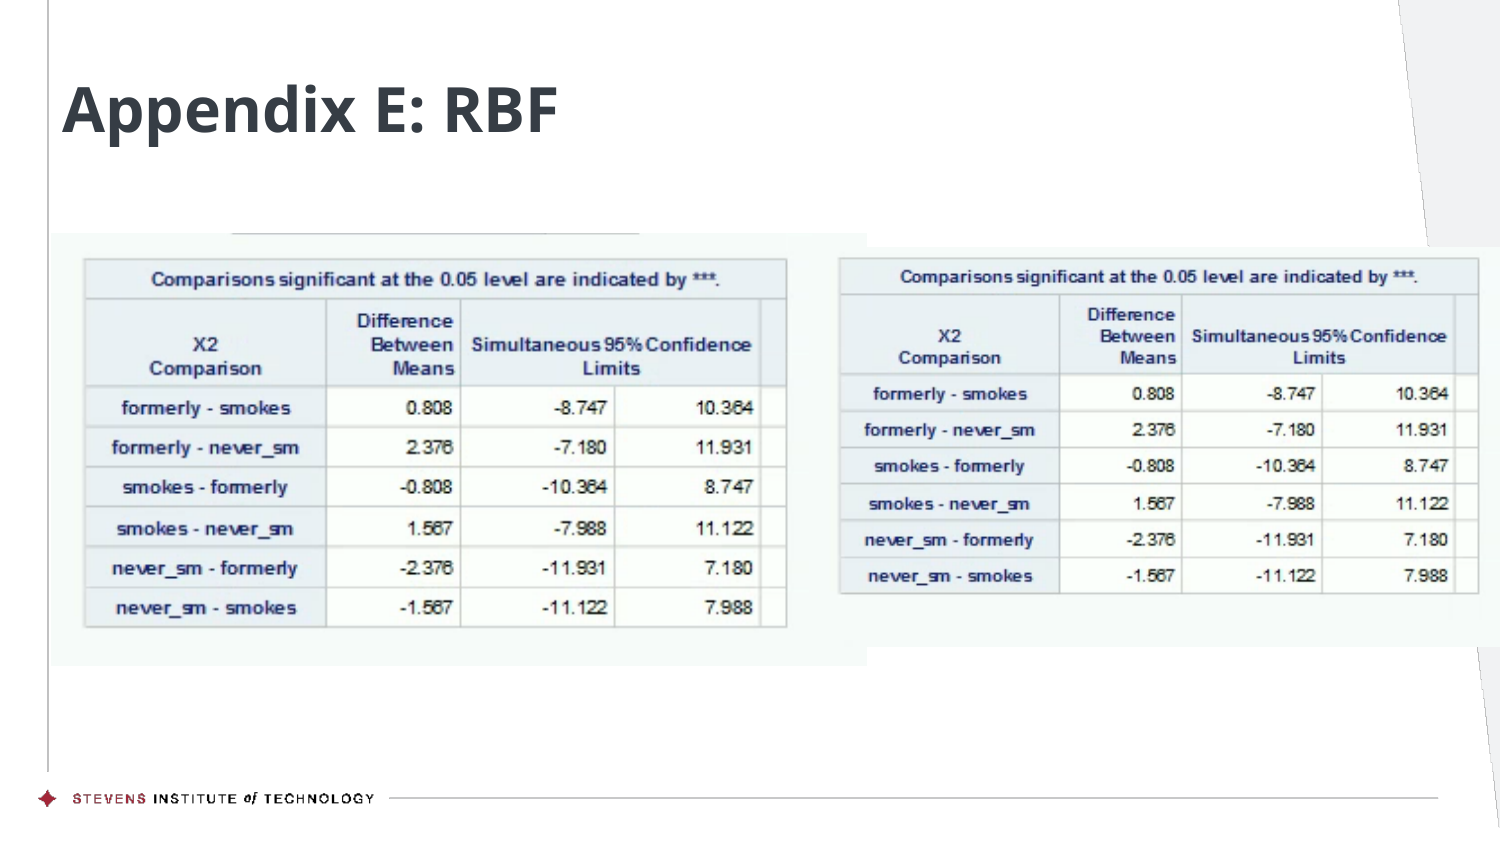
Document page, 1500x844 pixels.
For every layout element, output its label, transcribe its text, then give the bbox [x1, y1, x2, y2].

title Appendix E: RBF [51, 72, 1449, 167]
picture [0, 0, 1500, 844]
